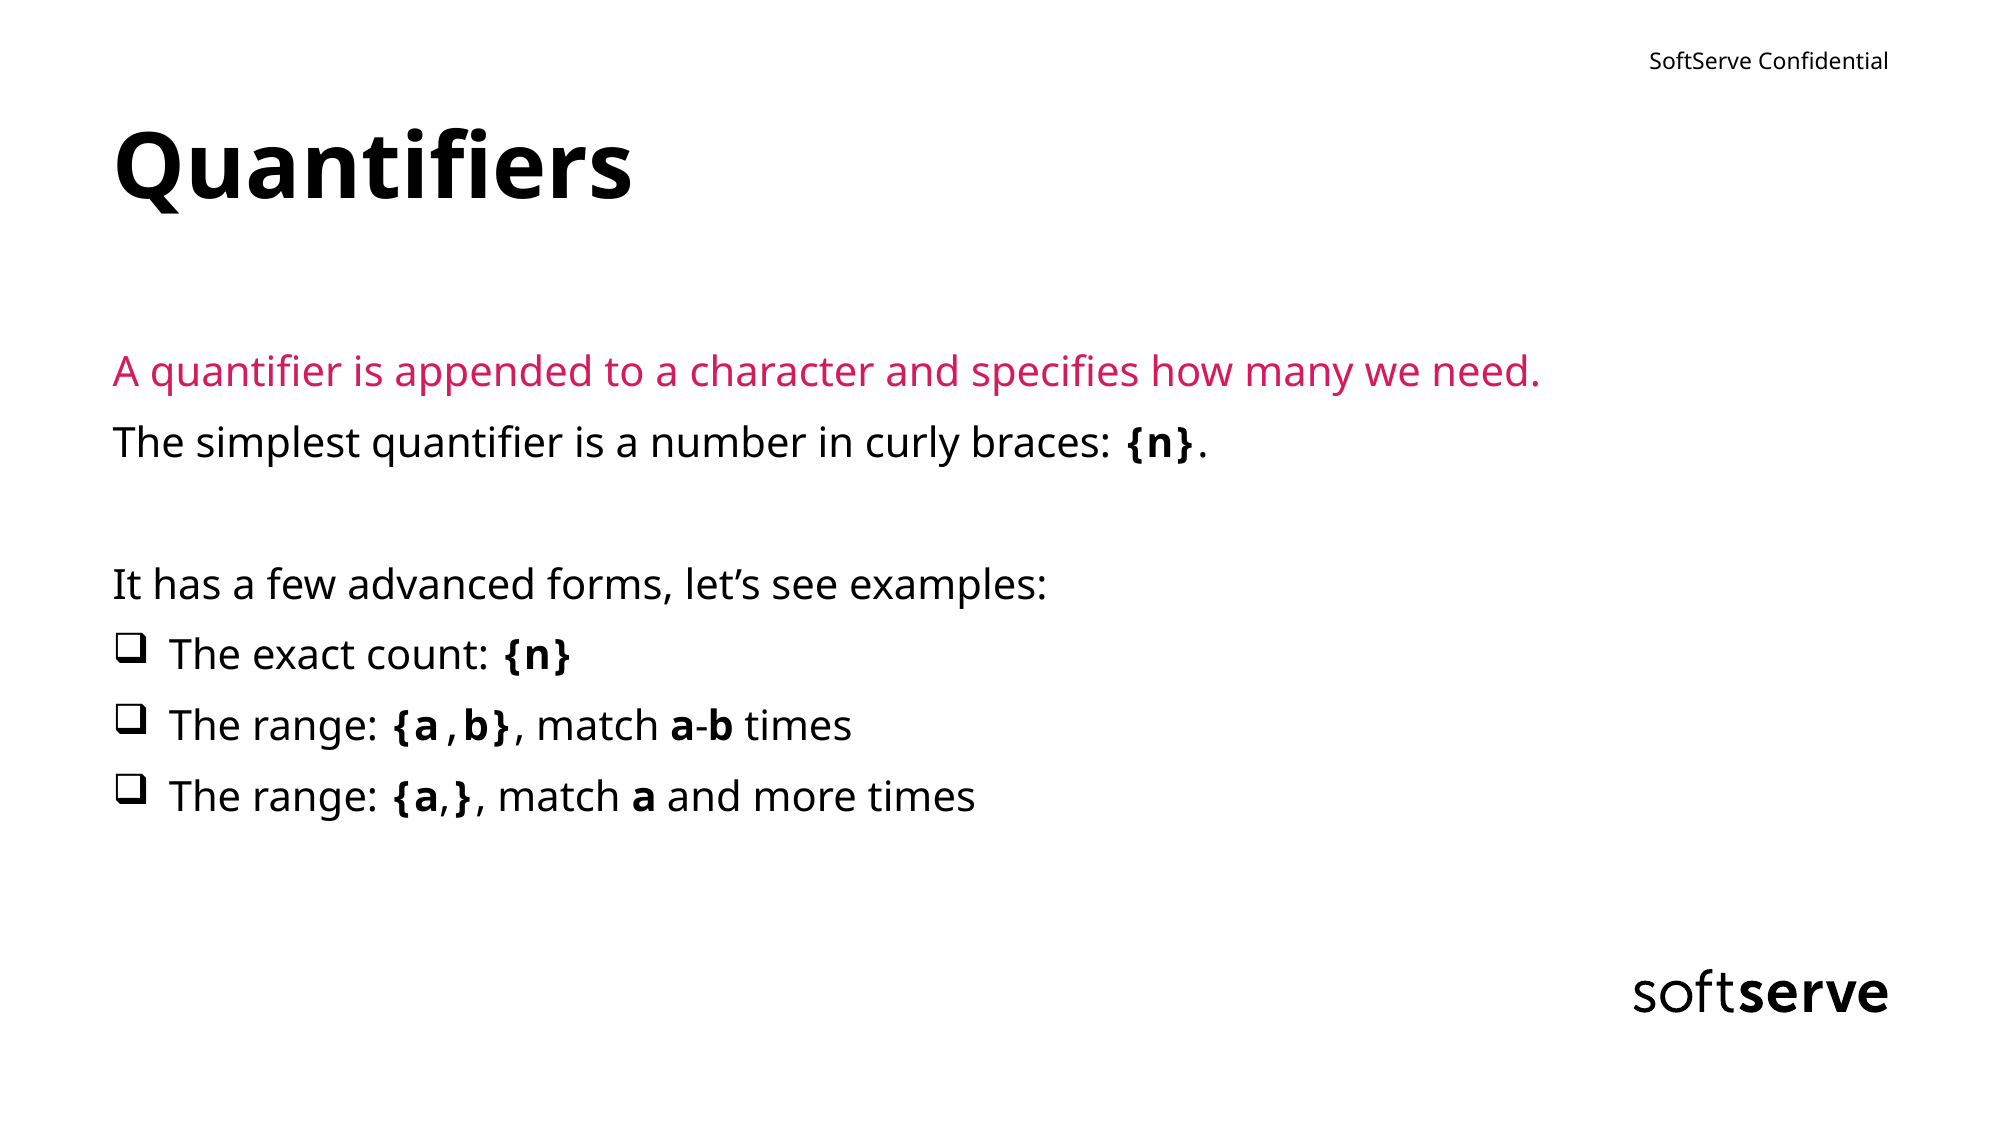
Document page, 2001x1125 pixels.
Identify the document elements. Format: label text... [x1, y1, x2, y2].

list A quantifier is appended to a character and specifies how many we need. The simplest quantifier is a number in curly braces: {n}. It has a few advanced forms, let’s see examples: The exact count: {n} The range: {a,b}, match a-b times The range: {a,}, match a and more times [112, 337, 1888, 900]
title Quantifiers [112, 112, 1888, 225]
